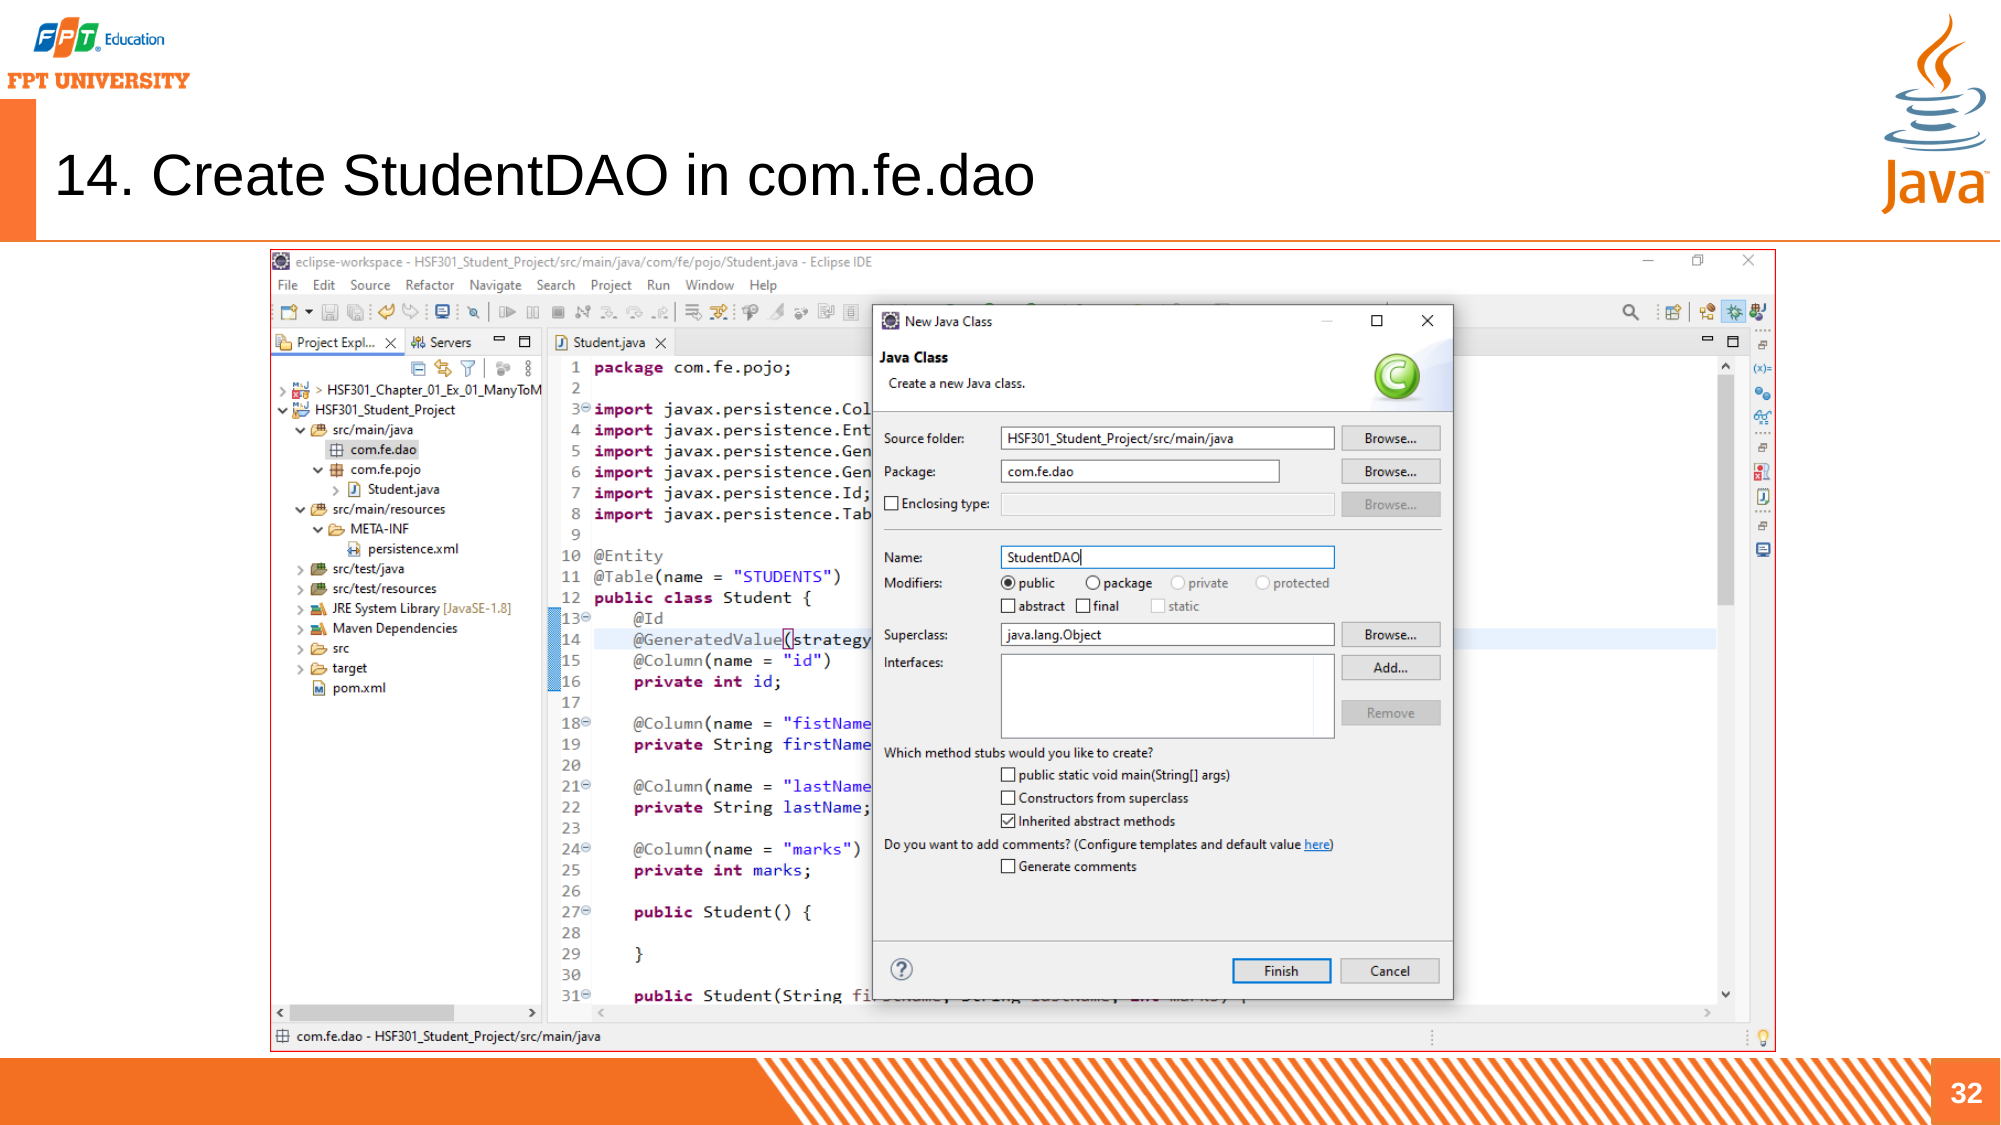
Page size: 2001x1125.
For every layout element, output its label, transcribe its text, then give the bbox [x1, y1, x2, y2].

picture [0, 1058, 1934, 1125]
slide_number 32 [1933, 1059, 2000, 1124]
picture [269, 248, 1776, 1052]
title 14. Create StudentDAO in com.fe.dao [39, 123, 1872, 230]
picture [1868, 4, 2000, 226]
picture [0, 2, 197, 99]
